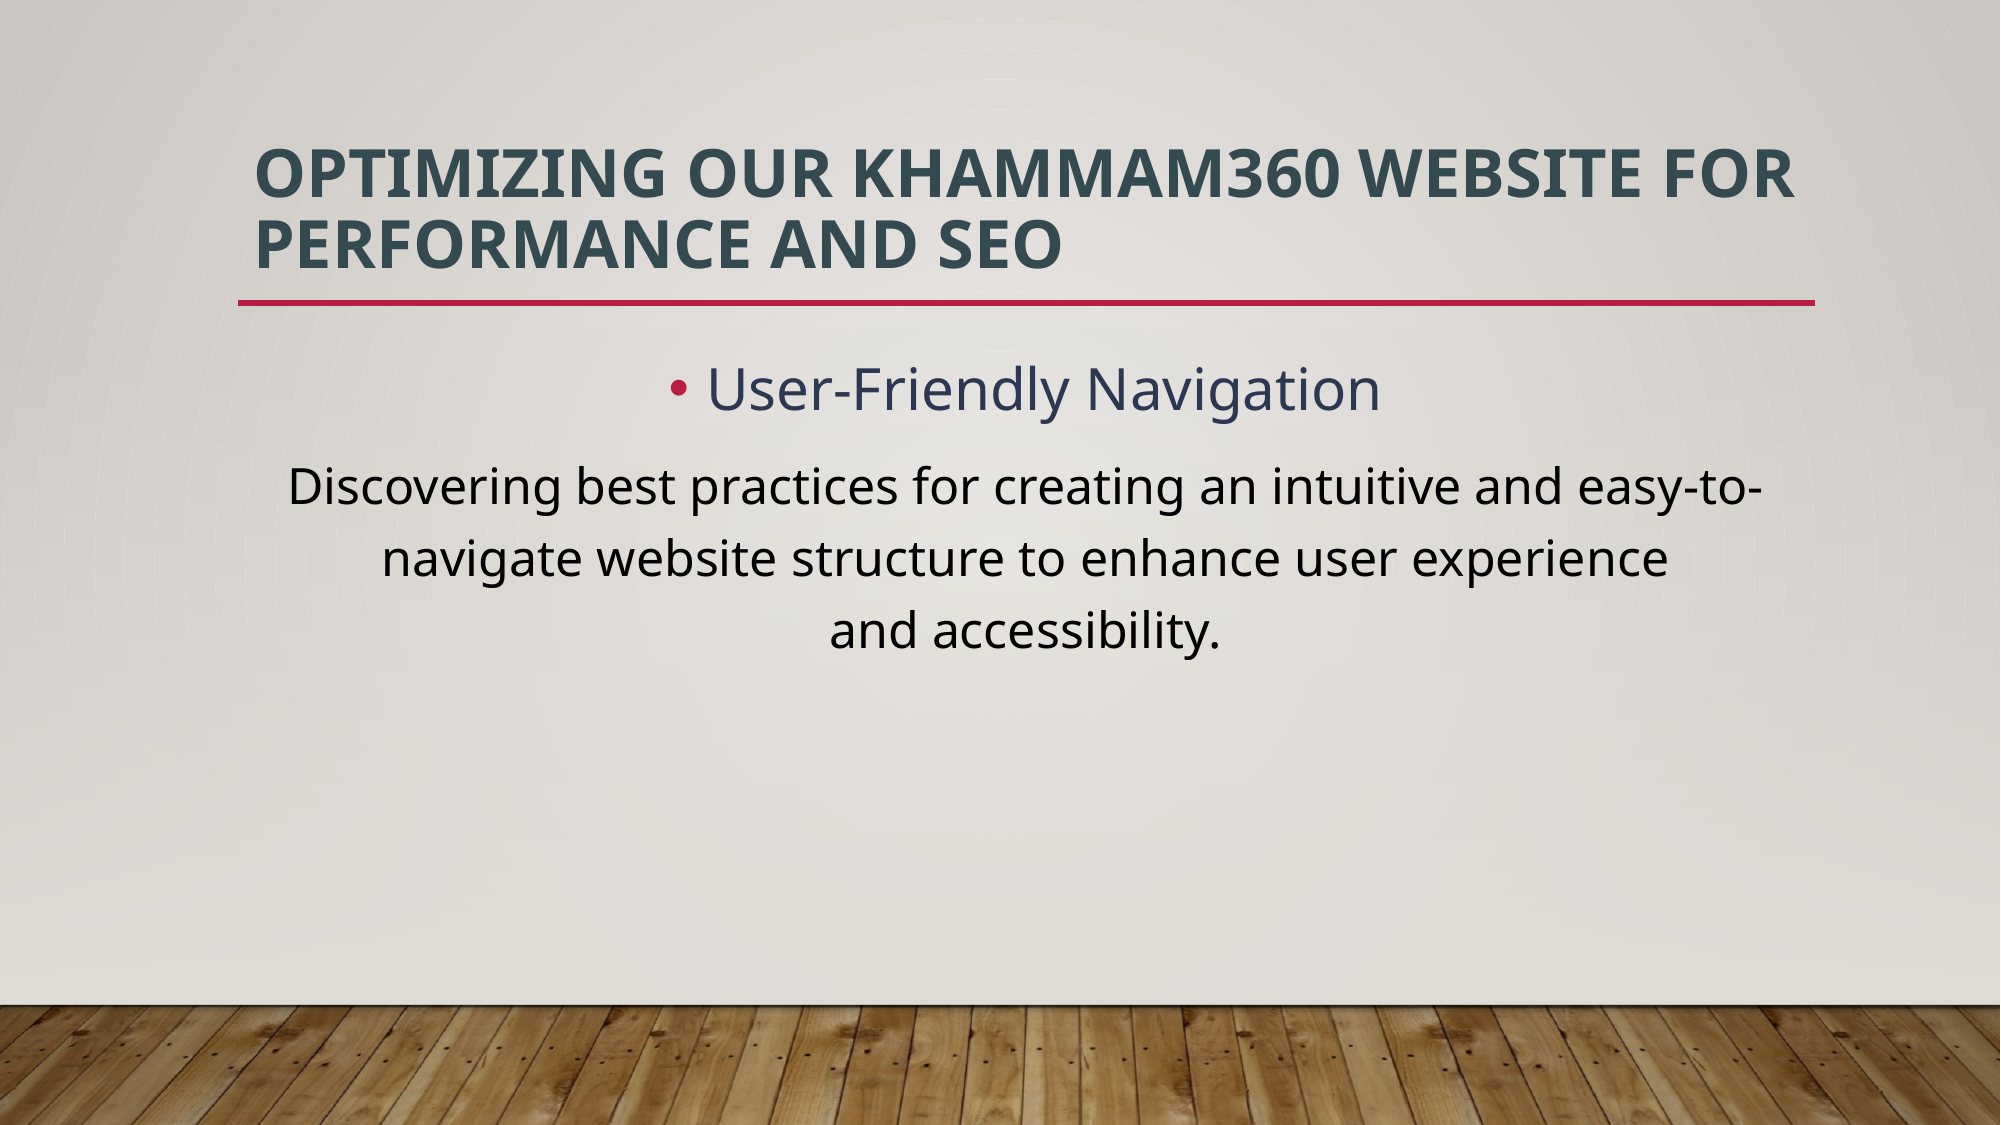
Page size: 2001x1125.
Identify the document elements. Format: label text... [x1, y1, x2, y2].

picture [0, 1005, 2000, 1125]
list User-Friendly Navigation Discovering best practices for creating an intuitive and easy-to-navigate website structure to enhance user experience and accessibility. [238, 330, 1814, 897]
title Optimizing Our KHAMMAM360 Website for Performance and SEO [238, 131, 1814, 305]
